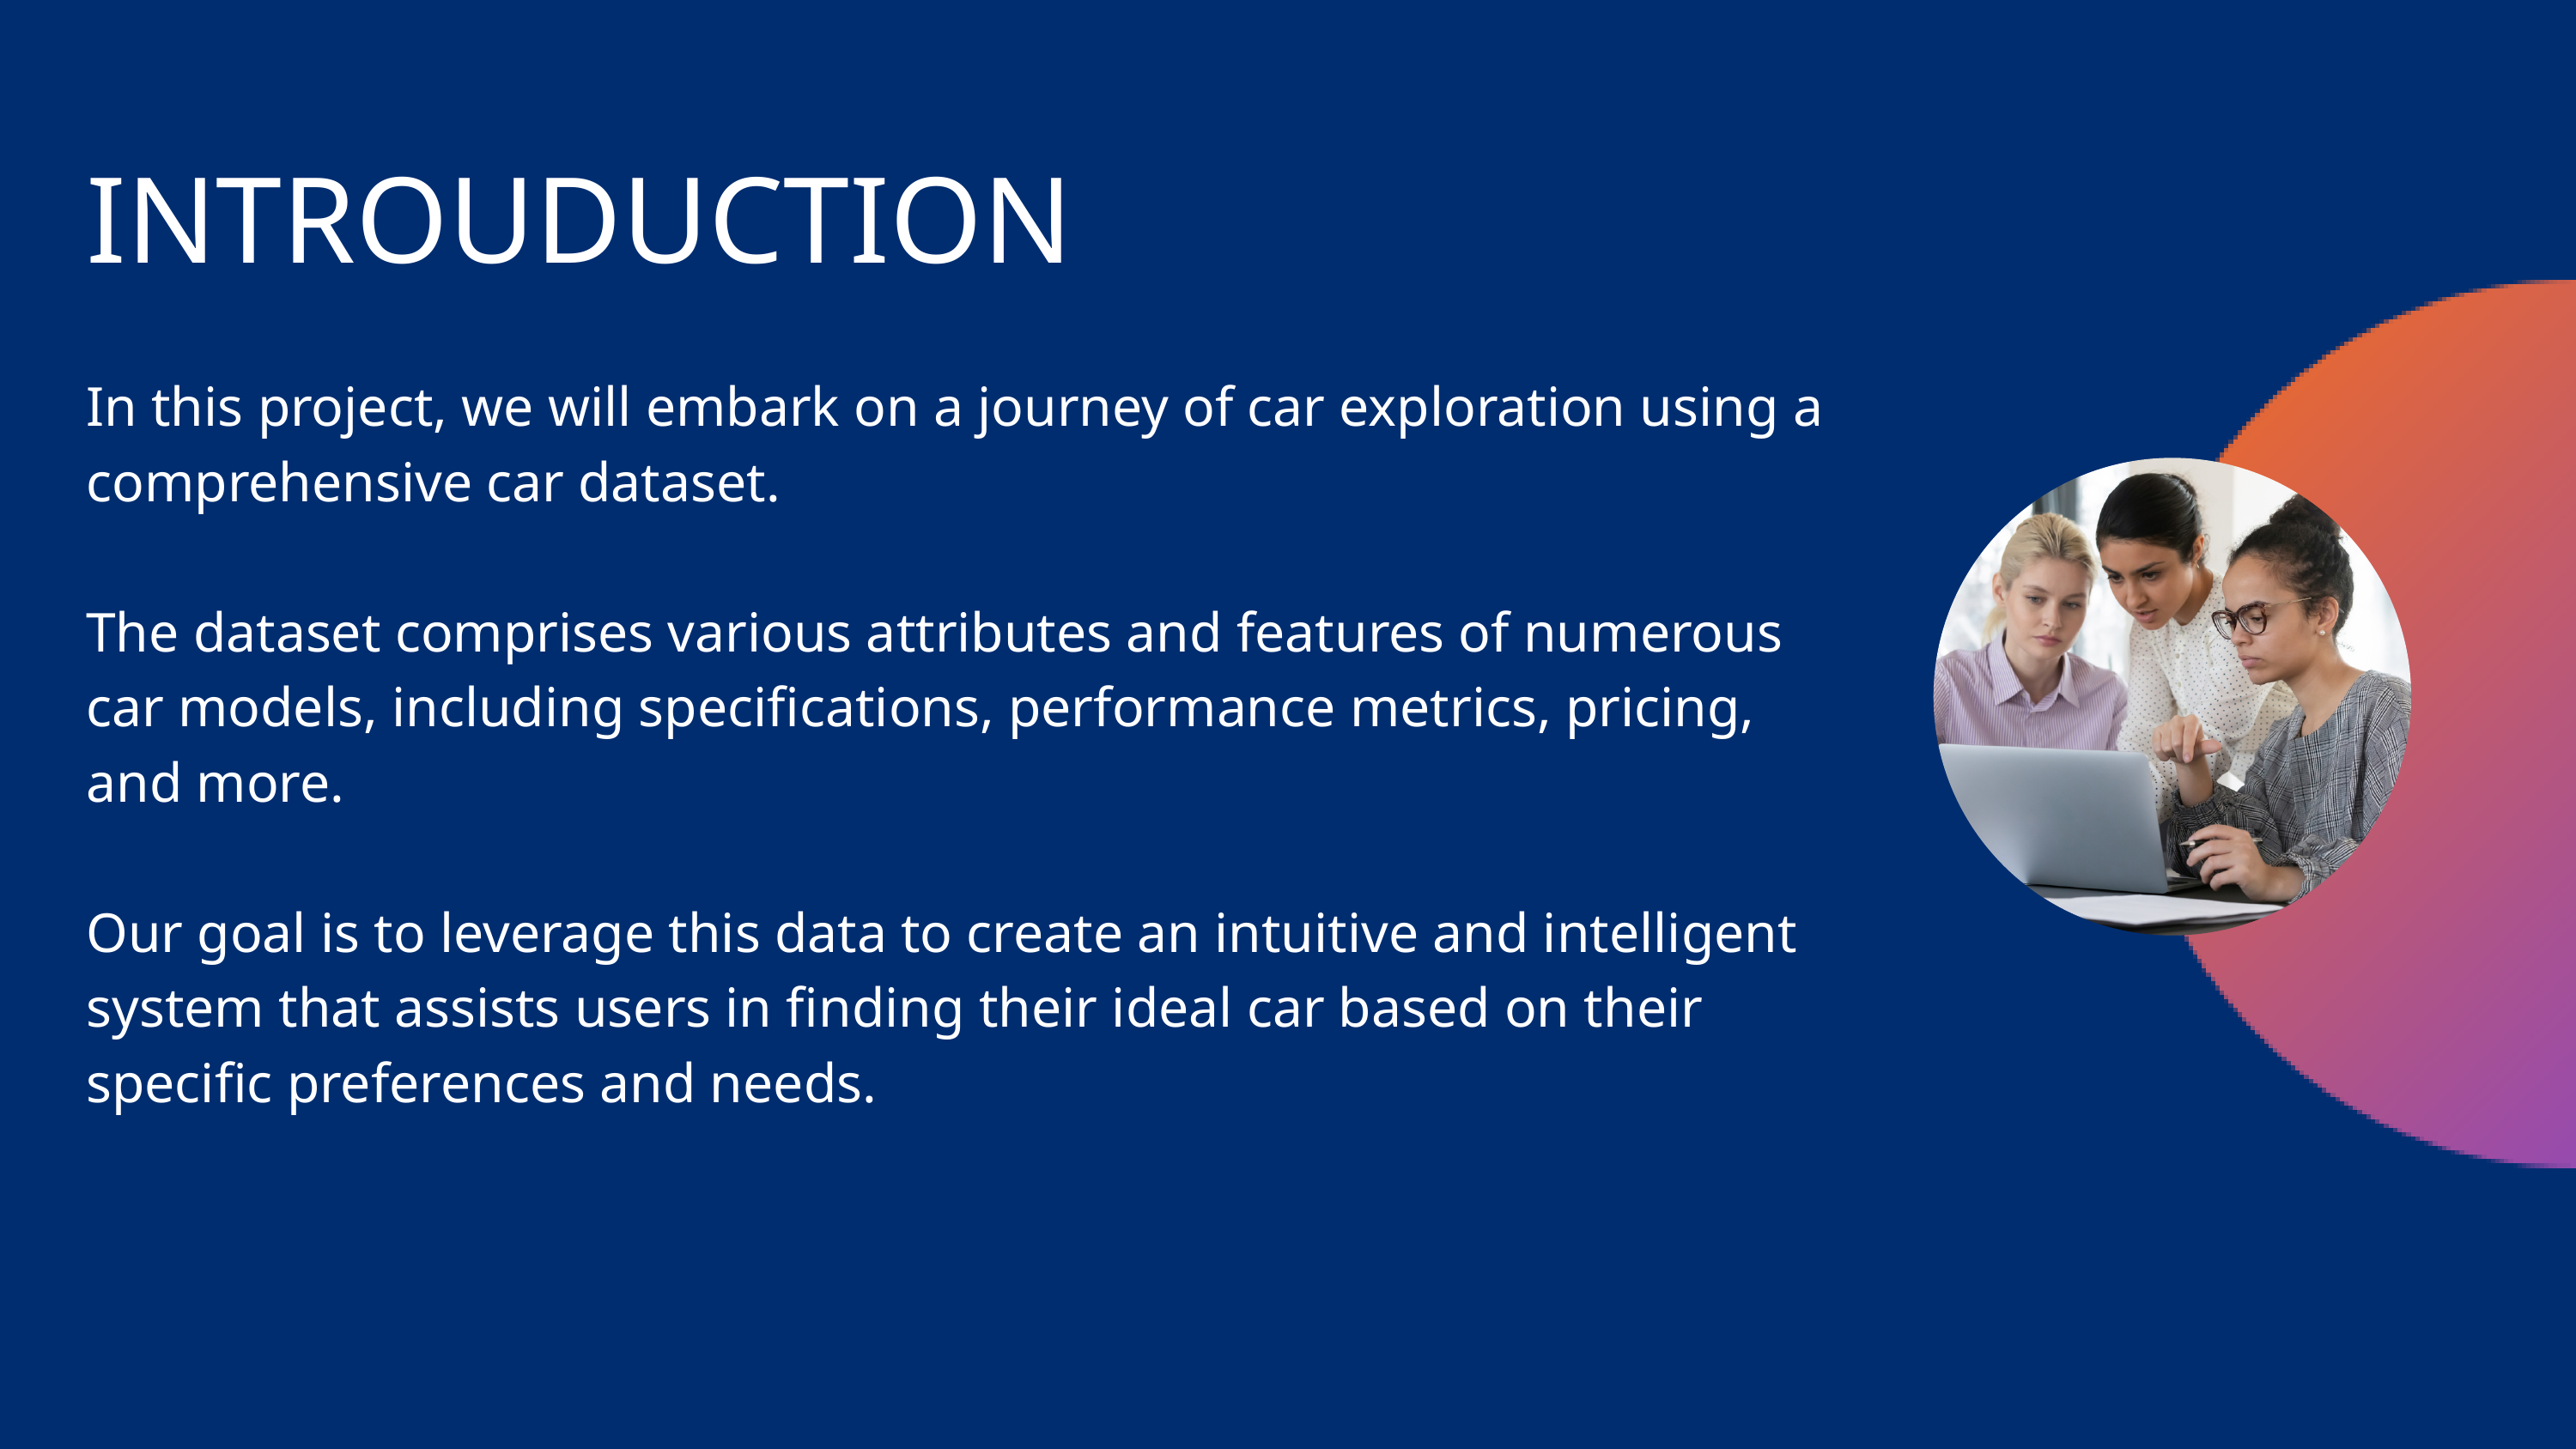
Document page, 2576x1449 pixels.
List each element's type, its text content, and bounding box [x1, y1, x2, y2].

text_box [1933, 458, 2412, 936]
text_box INTROUDUCTION [86, 120, 1311, 288]
text_box [2131, 280, 2576, 1168]
text_box In this project, we will embark on a journey of car exploration using a comprehensive car dataset. The dataset comprises various attributes and features of numerous car models, including specifications, performance metrics, pricing, and more. Our goal is to leverage this data to create an intuitive and intelligent system that assists users in finding their ideal car based on their specific preferences and needs. [86, 361, 1846, 1264]
